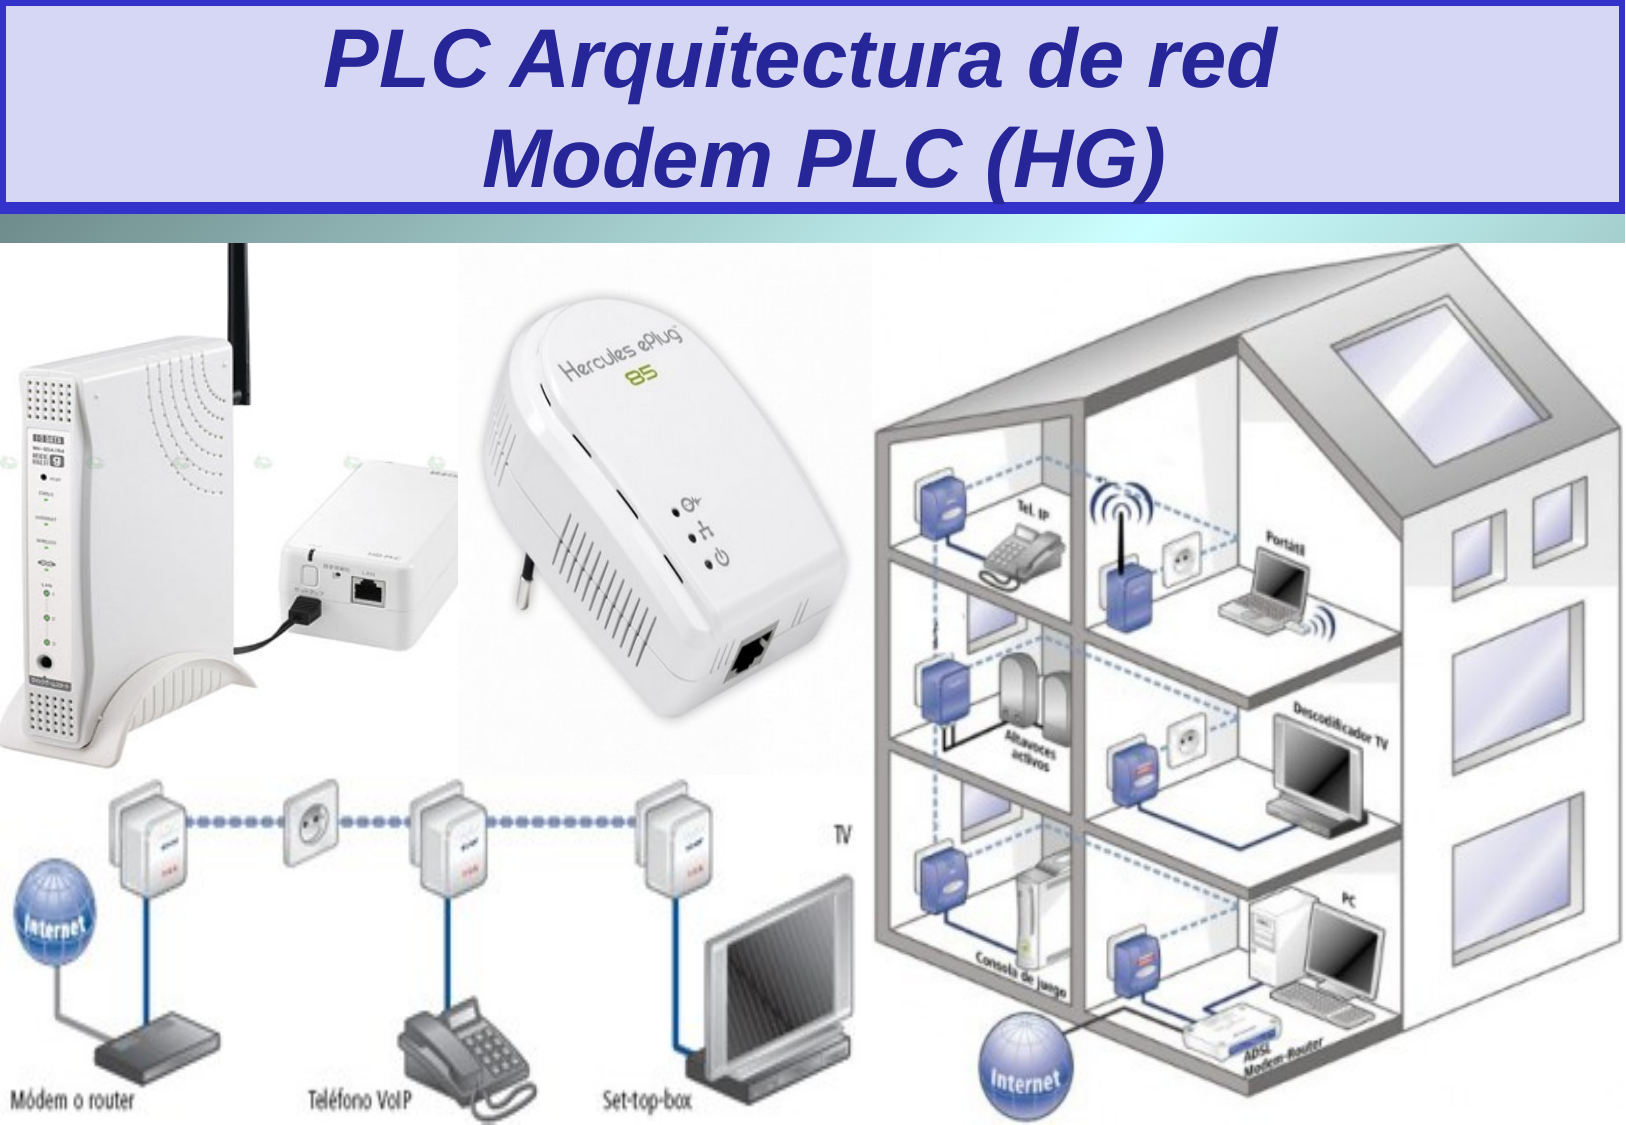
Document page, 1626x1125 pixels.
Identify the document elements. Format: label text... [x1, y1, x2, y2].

text_box PLC Arquitectura de red Modem PLC (HG) [0, 0, 1625, 208]
picture [0, 243, 1625, 1125]
